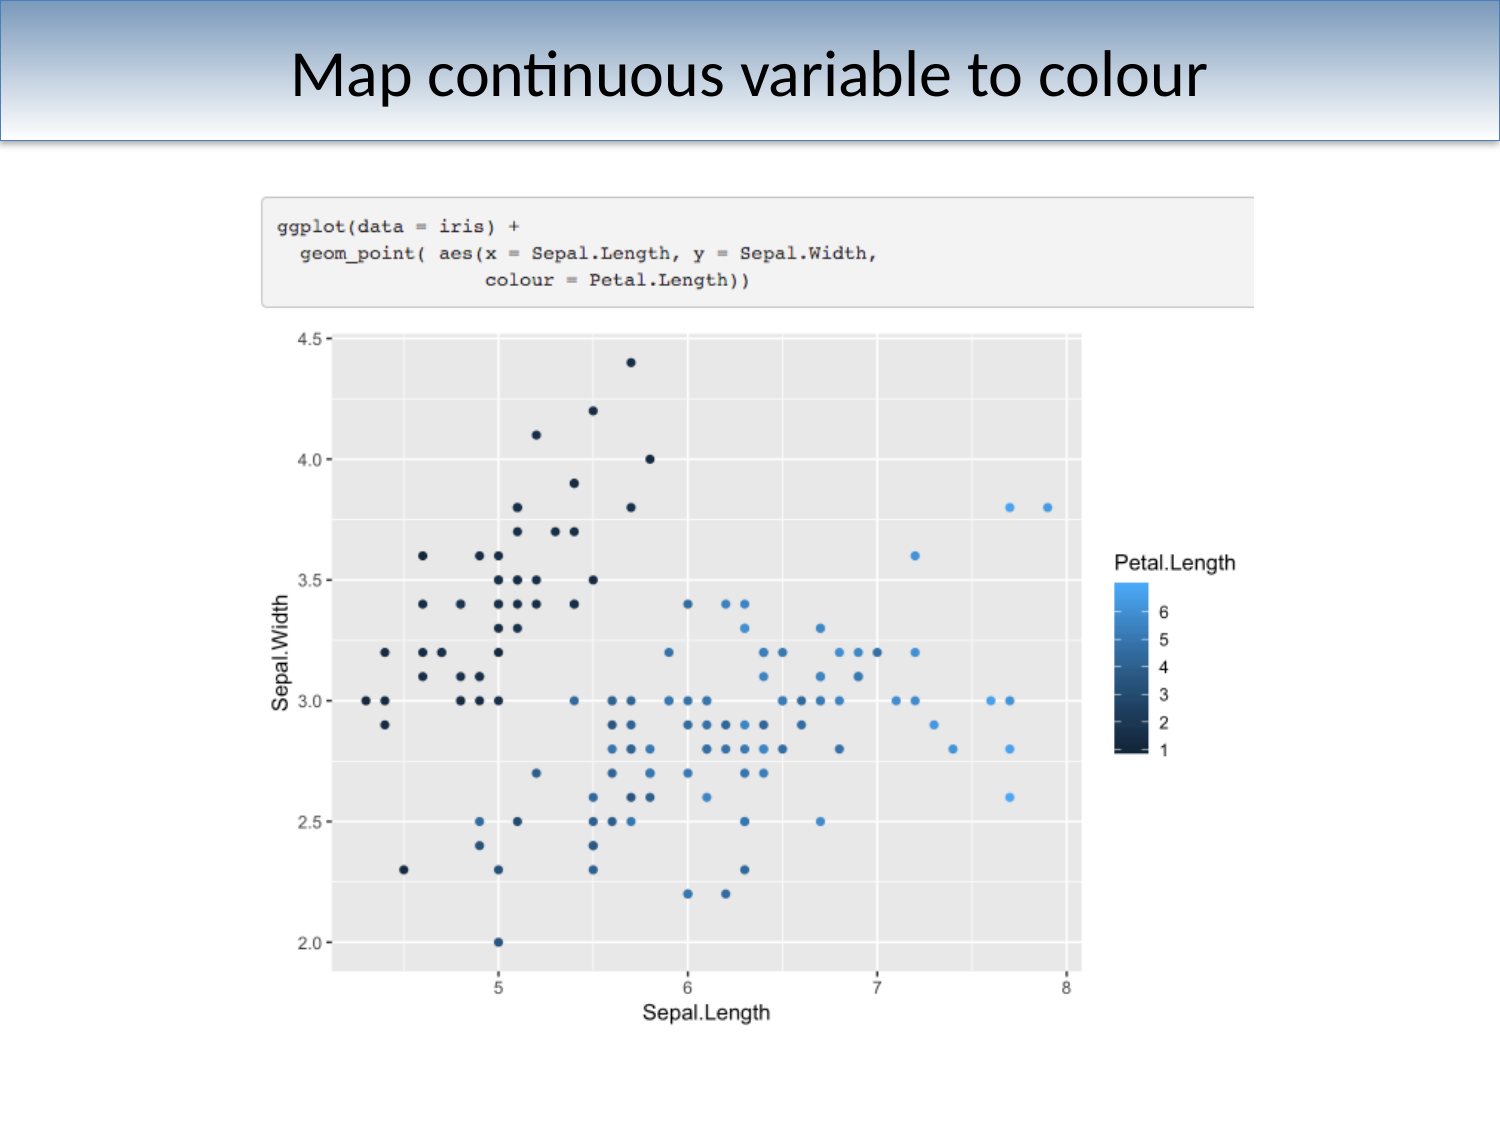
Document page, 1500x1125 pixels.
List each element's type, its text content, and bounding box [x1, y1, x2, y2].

title Map continuous variable to colour [75, 22, 1425, 118]
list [245, 182, 1255, 1043]
